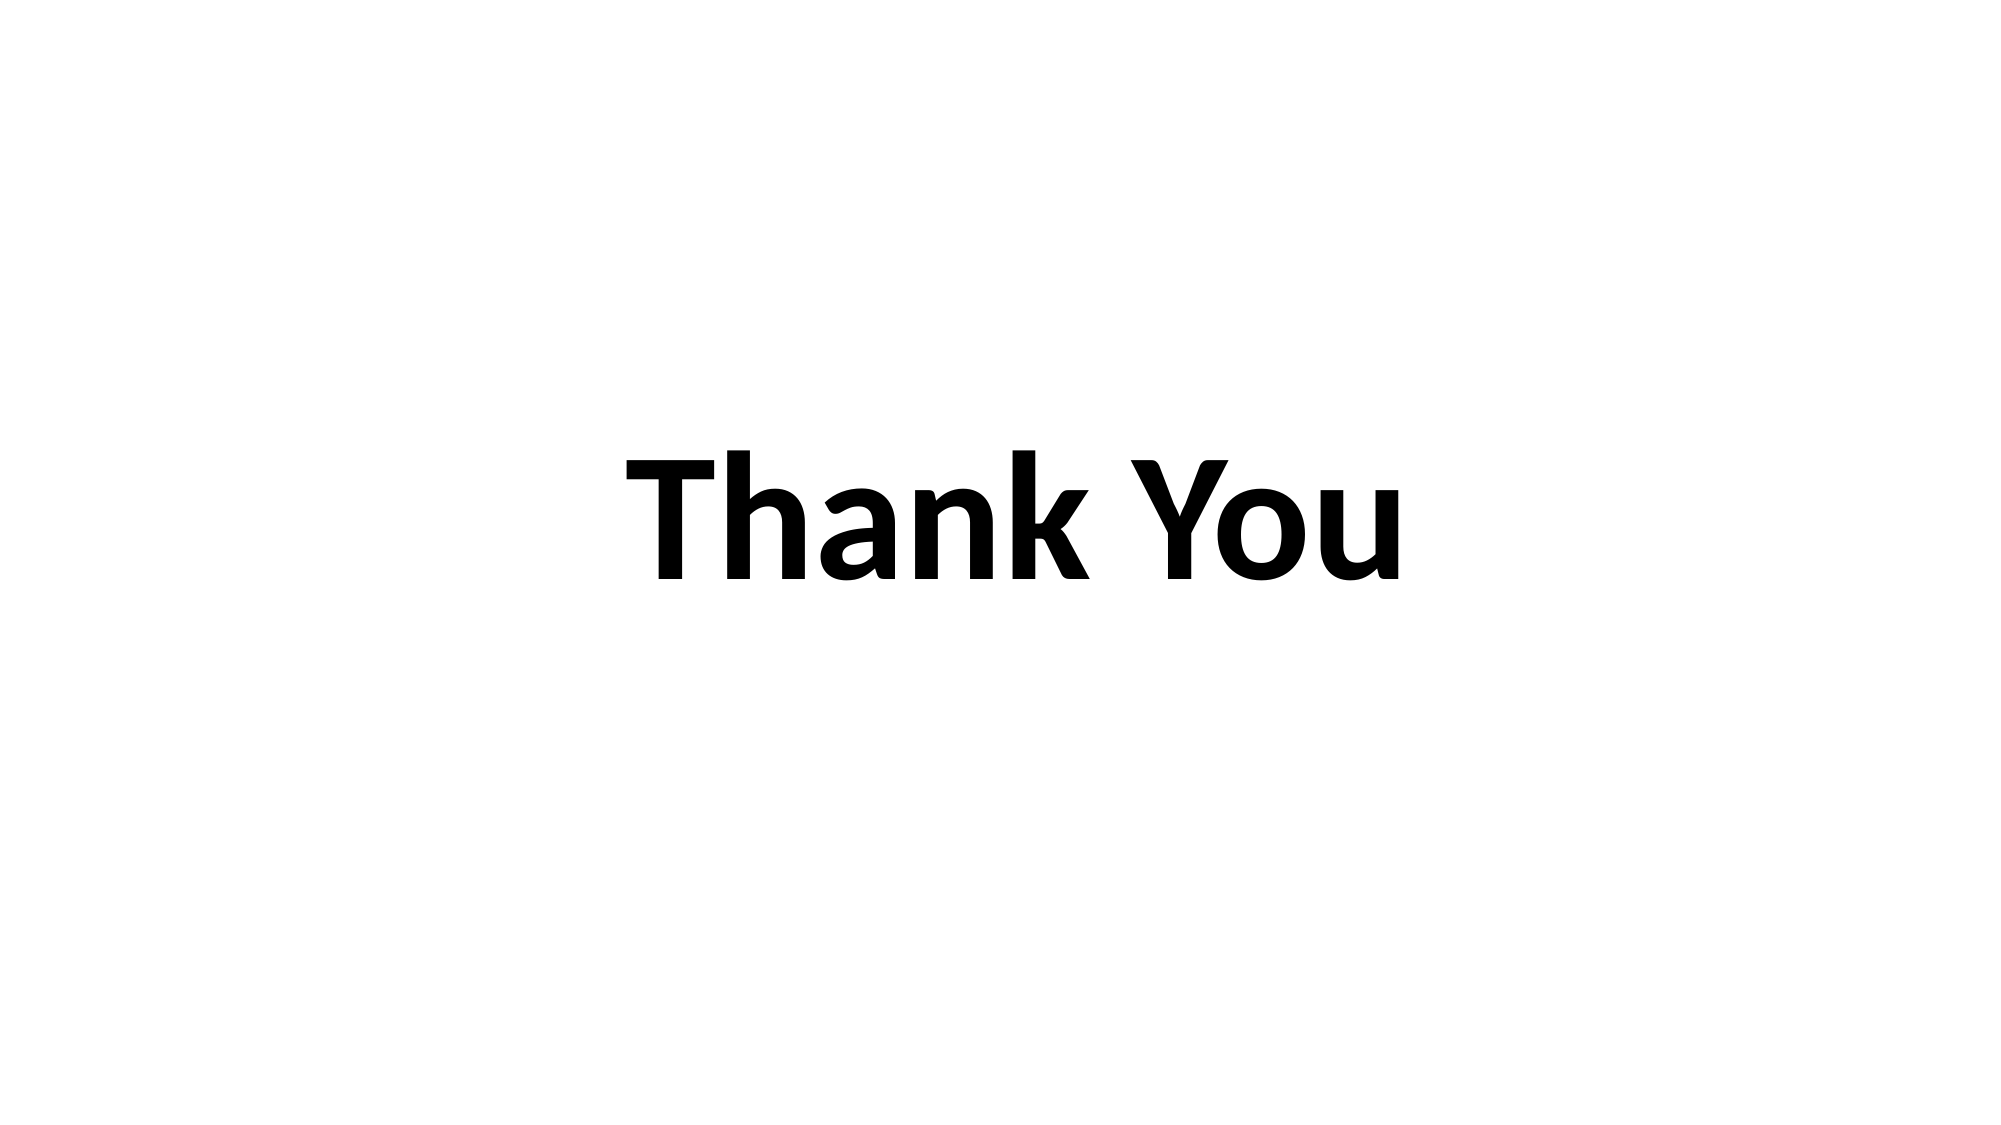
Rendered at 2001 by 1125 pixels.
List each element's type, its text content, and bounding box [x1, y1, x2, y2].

text_box Thank You [610, 388, 1708, 624]
